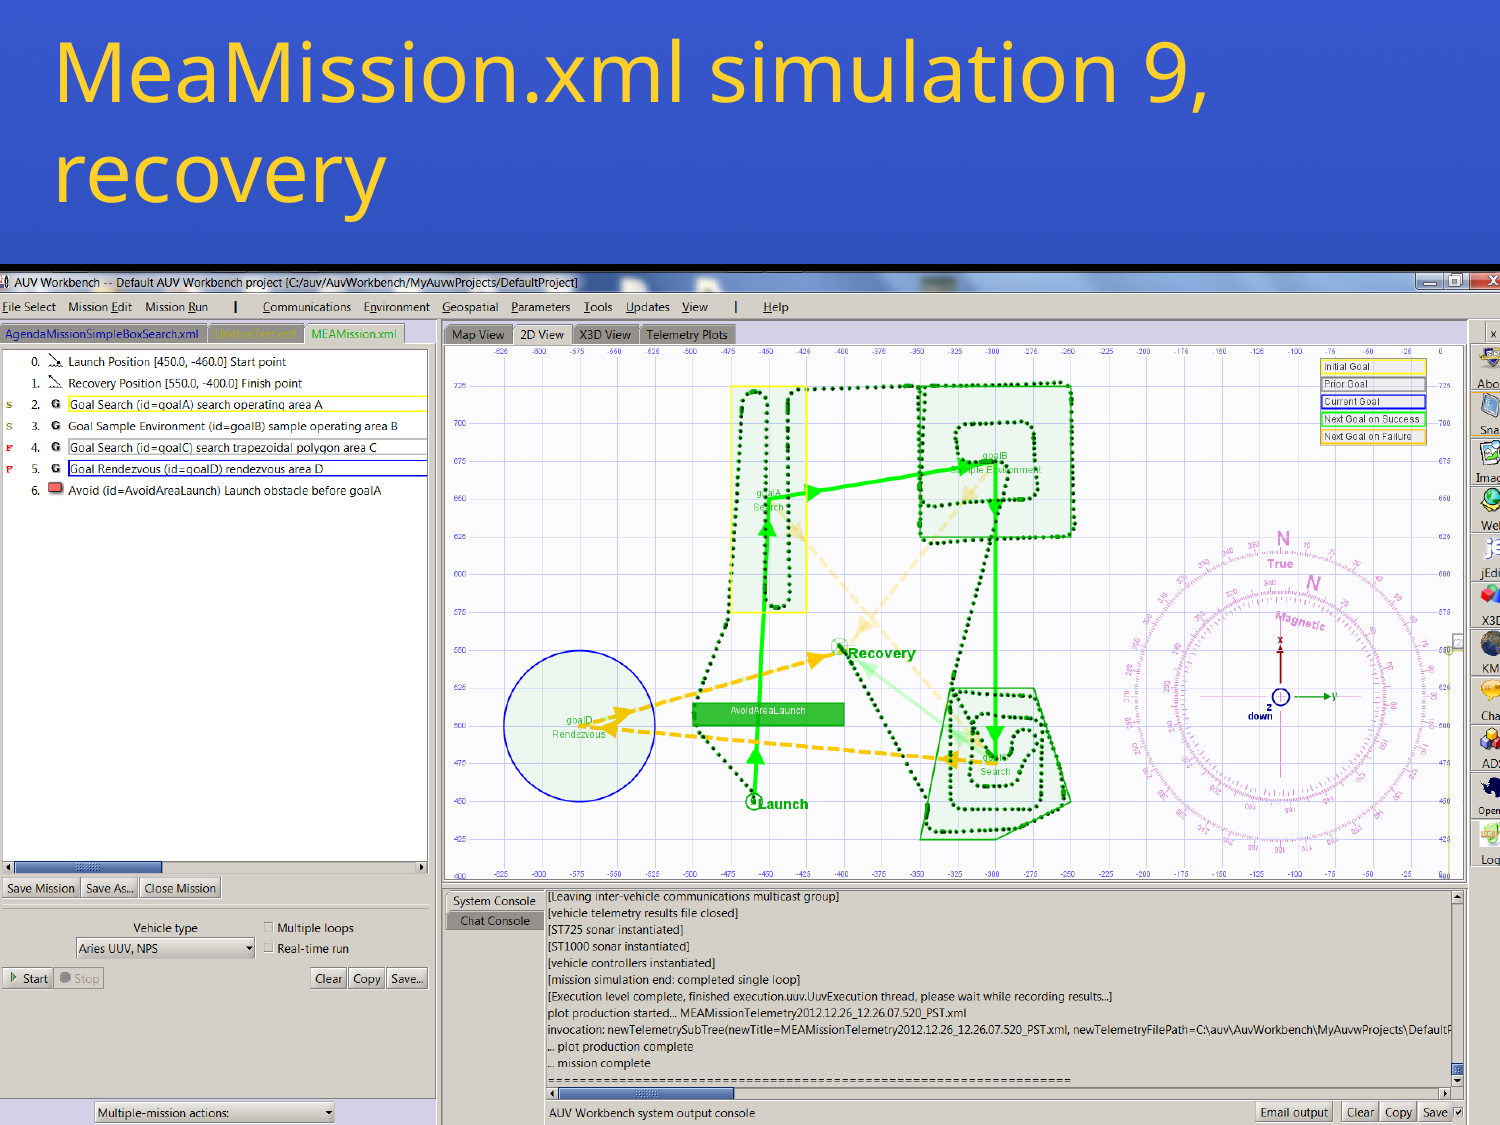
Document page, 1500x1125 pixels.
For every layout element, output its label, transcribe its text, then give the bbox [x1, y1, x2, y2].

picture [0, 0, 1500, 1125]
title MeaMission.xml simulation 9, recovery [37, 24, 1500, 213]
